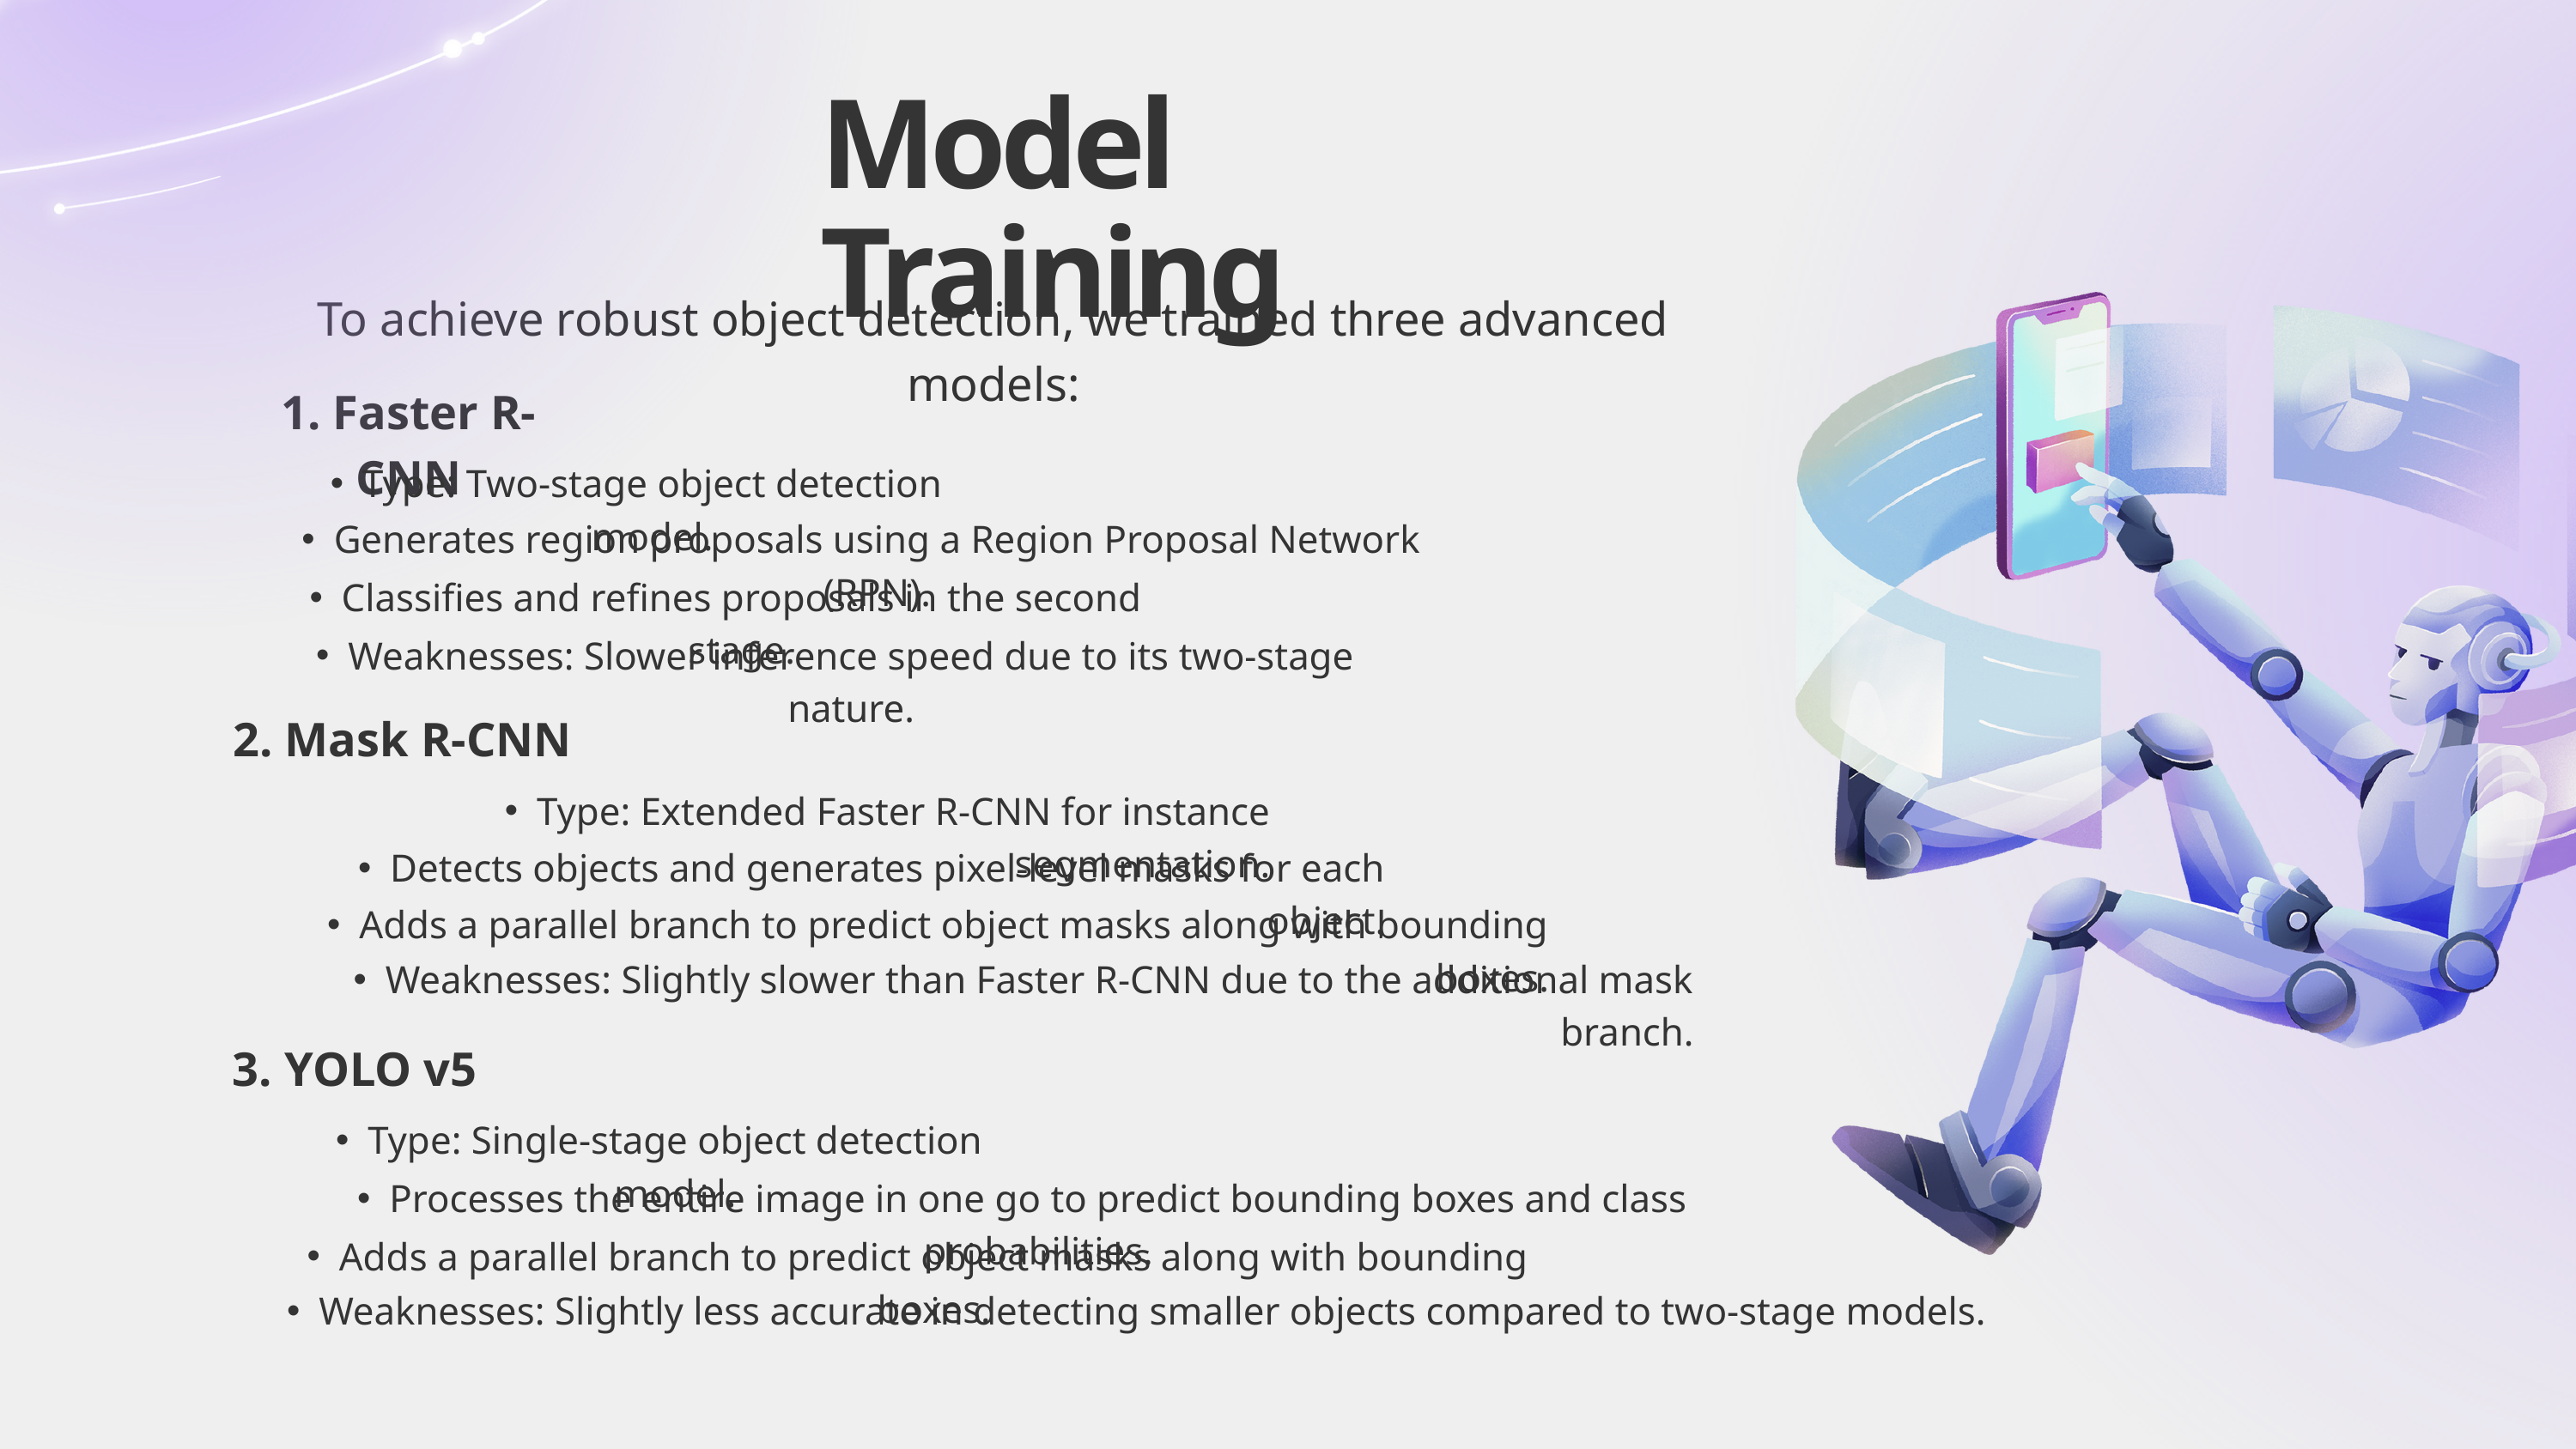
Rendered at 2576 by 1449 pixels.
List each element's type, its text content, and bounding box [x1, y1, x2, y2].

text_box Adds a parallel branch to predict object masks along with bounding boxes. [255, 894, 1549, 949]
text_box Weaknesses: Slightly less accurate in detecting smaller objects compared to two-stage models. [254, 1280, 2145, 1333]
text_box To achieve robust object detection, we trained three advanced models: [879, 280, 1756, 410]
text_box [0, 0, 879, 632]
text_box [1794, 292, 2576, 1255]
text_box Generates region proposals using a Region Proposal Network (RPN). [247, 508, 1443, 614]
text_box Processes the entire image in one go to predict bounding boxes and class probabilities. [255, 1167, 1759, 1273]
text_box Weaknesses: Slightly slower than Faster R-CNN due to the additional mask branch. [254, 949, 1694, 1054]
text_box [0, 0, 612, 239]
text_box Type: Extended Faster R-CNN for instance segmentation. [255, 779, 1271, 886]
text_box Weaknesses: Slower inference speed due to its two-stage nature. [244, 624, 1394, 731]
text_box Detects objects and generates pixel-level masks for each object. [254, 837, 1386, 943]
text_box 2. Mask R-CNN [233, 700, 573, 767]
text_box Type: Single-stage object detection model. [254, 1109, 1032, 1215]
text_box [1730, 0, 2576, 1449]
text_box Classifies and refines proposals in the second stage. [247, 567, 1173, 624]
text_box Model Training [879, 82, 1654, 280]
text_box Adds a parallel branch to predict object masks along with bounding boxes. [255, 1225, 1549, 1280]
text_box Type: Two-stage object detection model. [247, 452, 993, 558]
text_box 3. YOLO v5 [231, 1030, 479, 1095]
